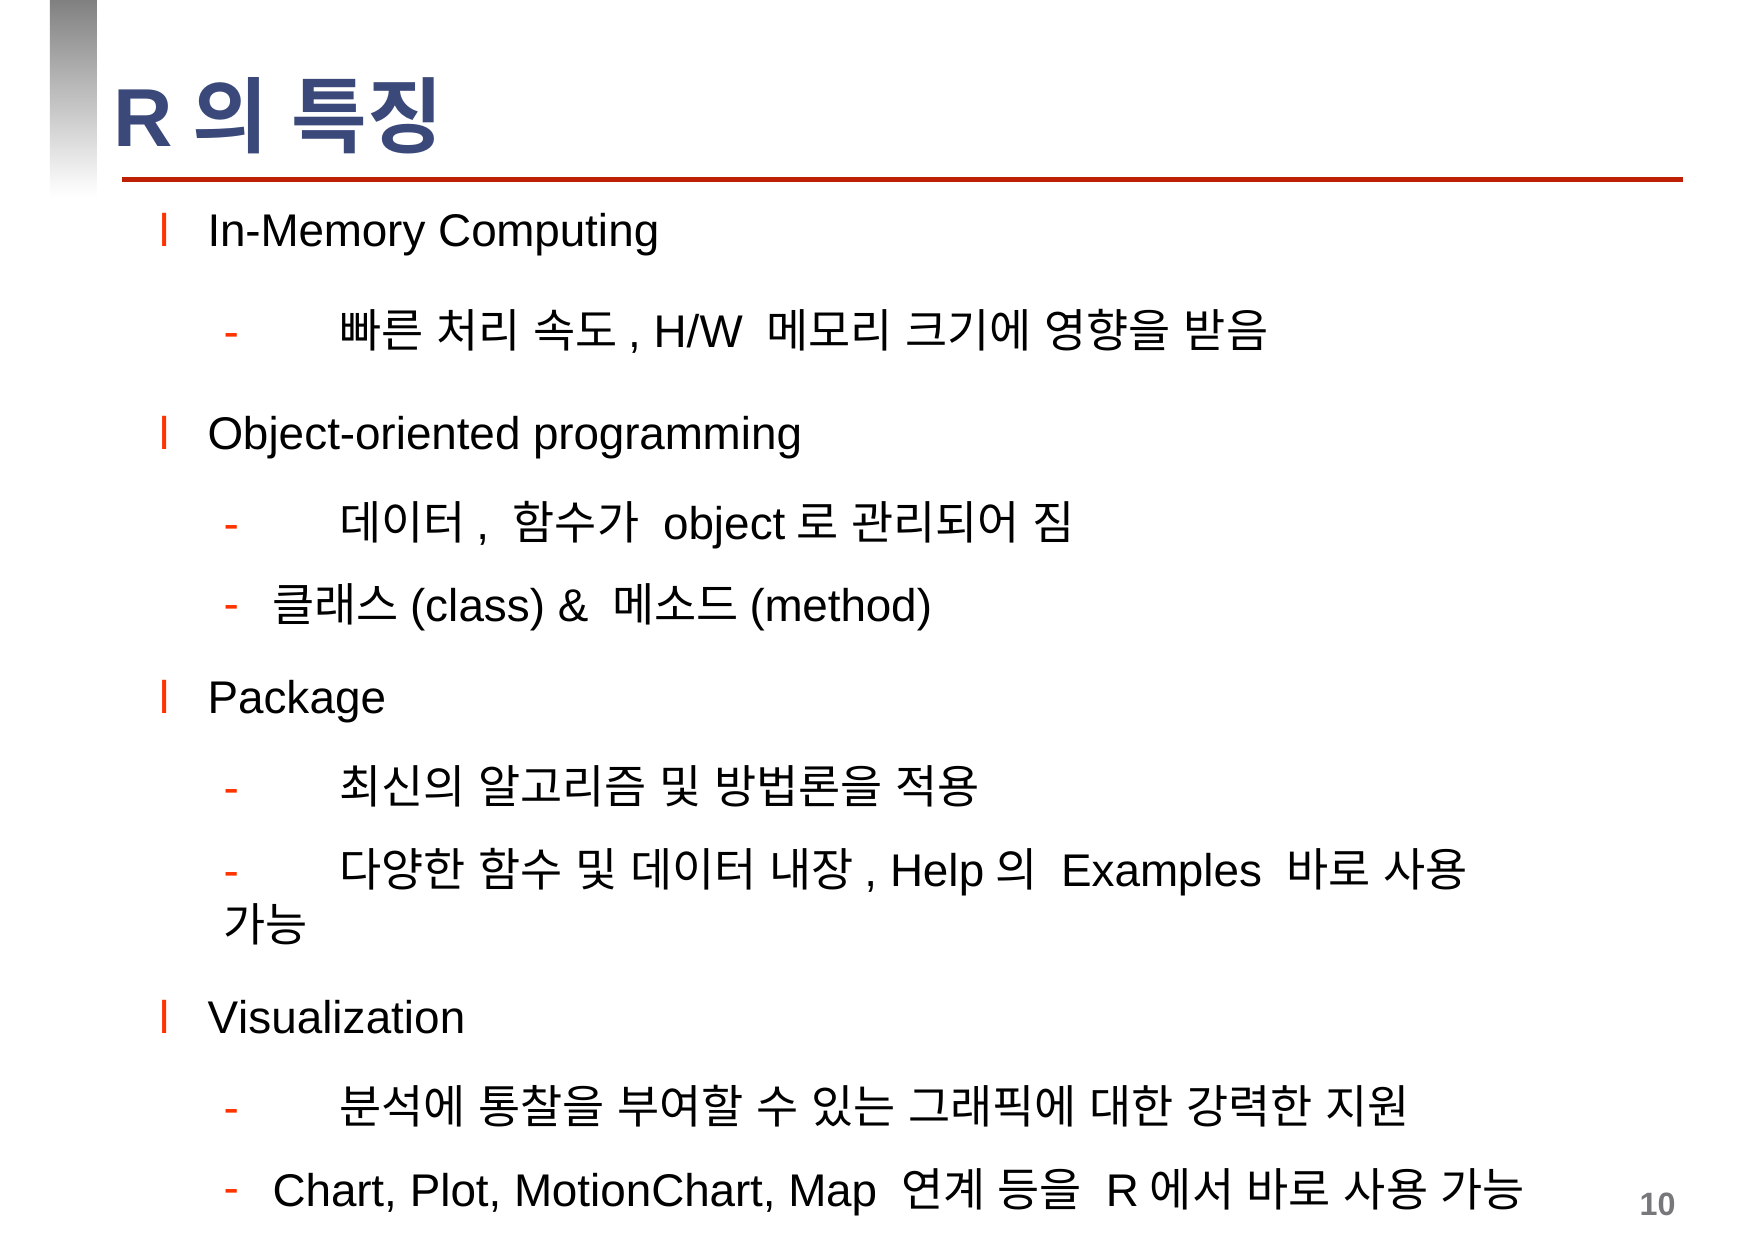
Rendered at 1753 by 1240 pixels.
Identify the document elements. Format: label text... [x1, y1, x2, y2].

title R의 특징 [103, 63, 1649, 271]
picture [49, 0, 97, 243]
slide_number 10 [1635, 1187, 1680, 1240]
text_box l In-Memory Computing - 빠른 처리 속도, H/W 메모리 크기에 영향을 받음 l Object-oriented programming - 데이터, 함수가 object로 관리되어 짐 클래스(class) & 메소드(method) l Package - 최신의 알고리즘 및 방법론을 적용 - 다양한 함수 및 데이터 내장, Help의 Examples 바로 사용 가능 l Visualization - 분석에 통찰을 부여할 수 있는 그래픽에 대한 강력한 지원 Chart, Plot, MotionChart, Map 연계 등을 R에서 바로 사용 가능 [157, 200, 1542, 1216]
